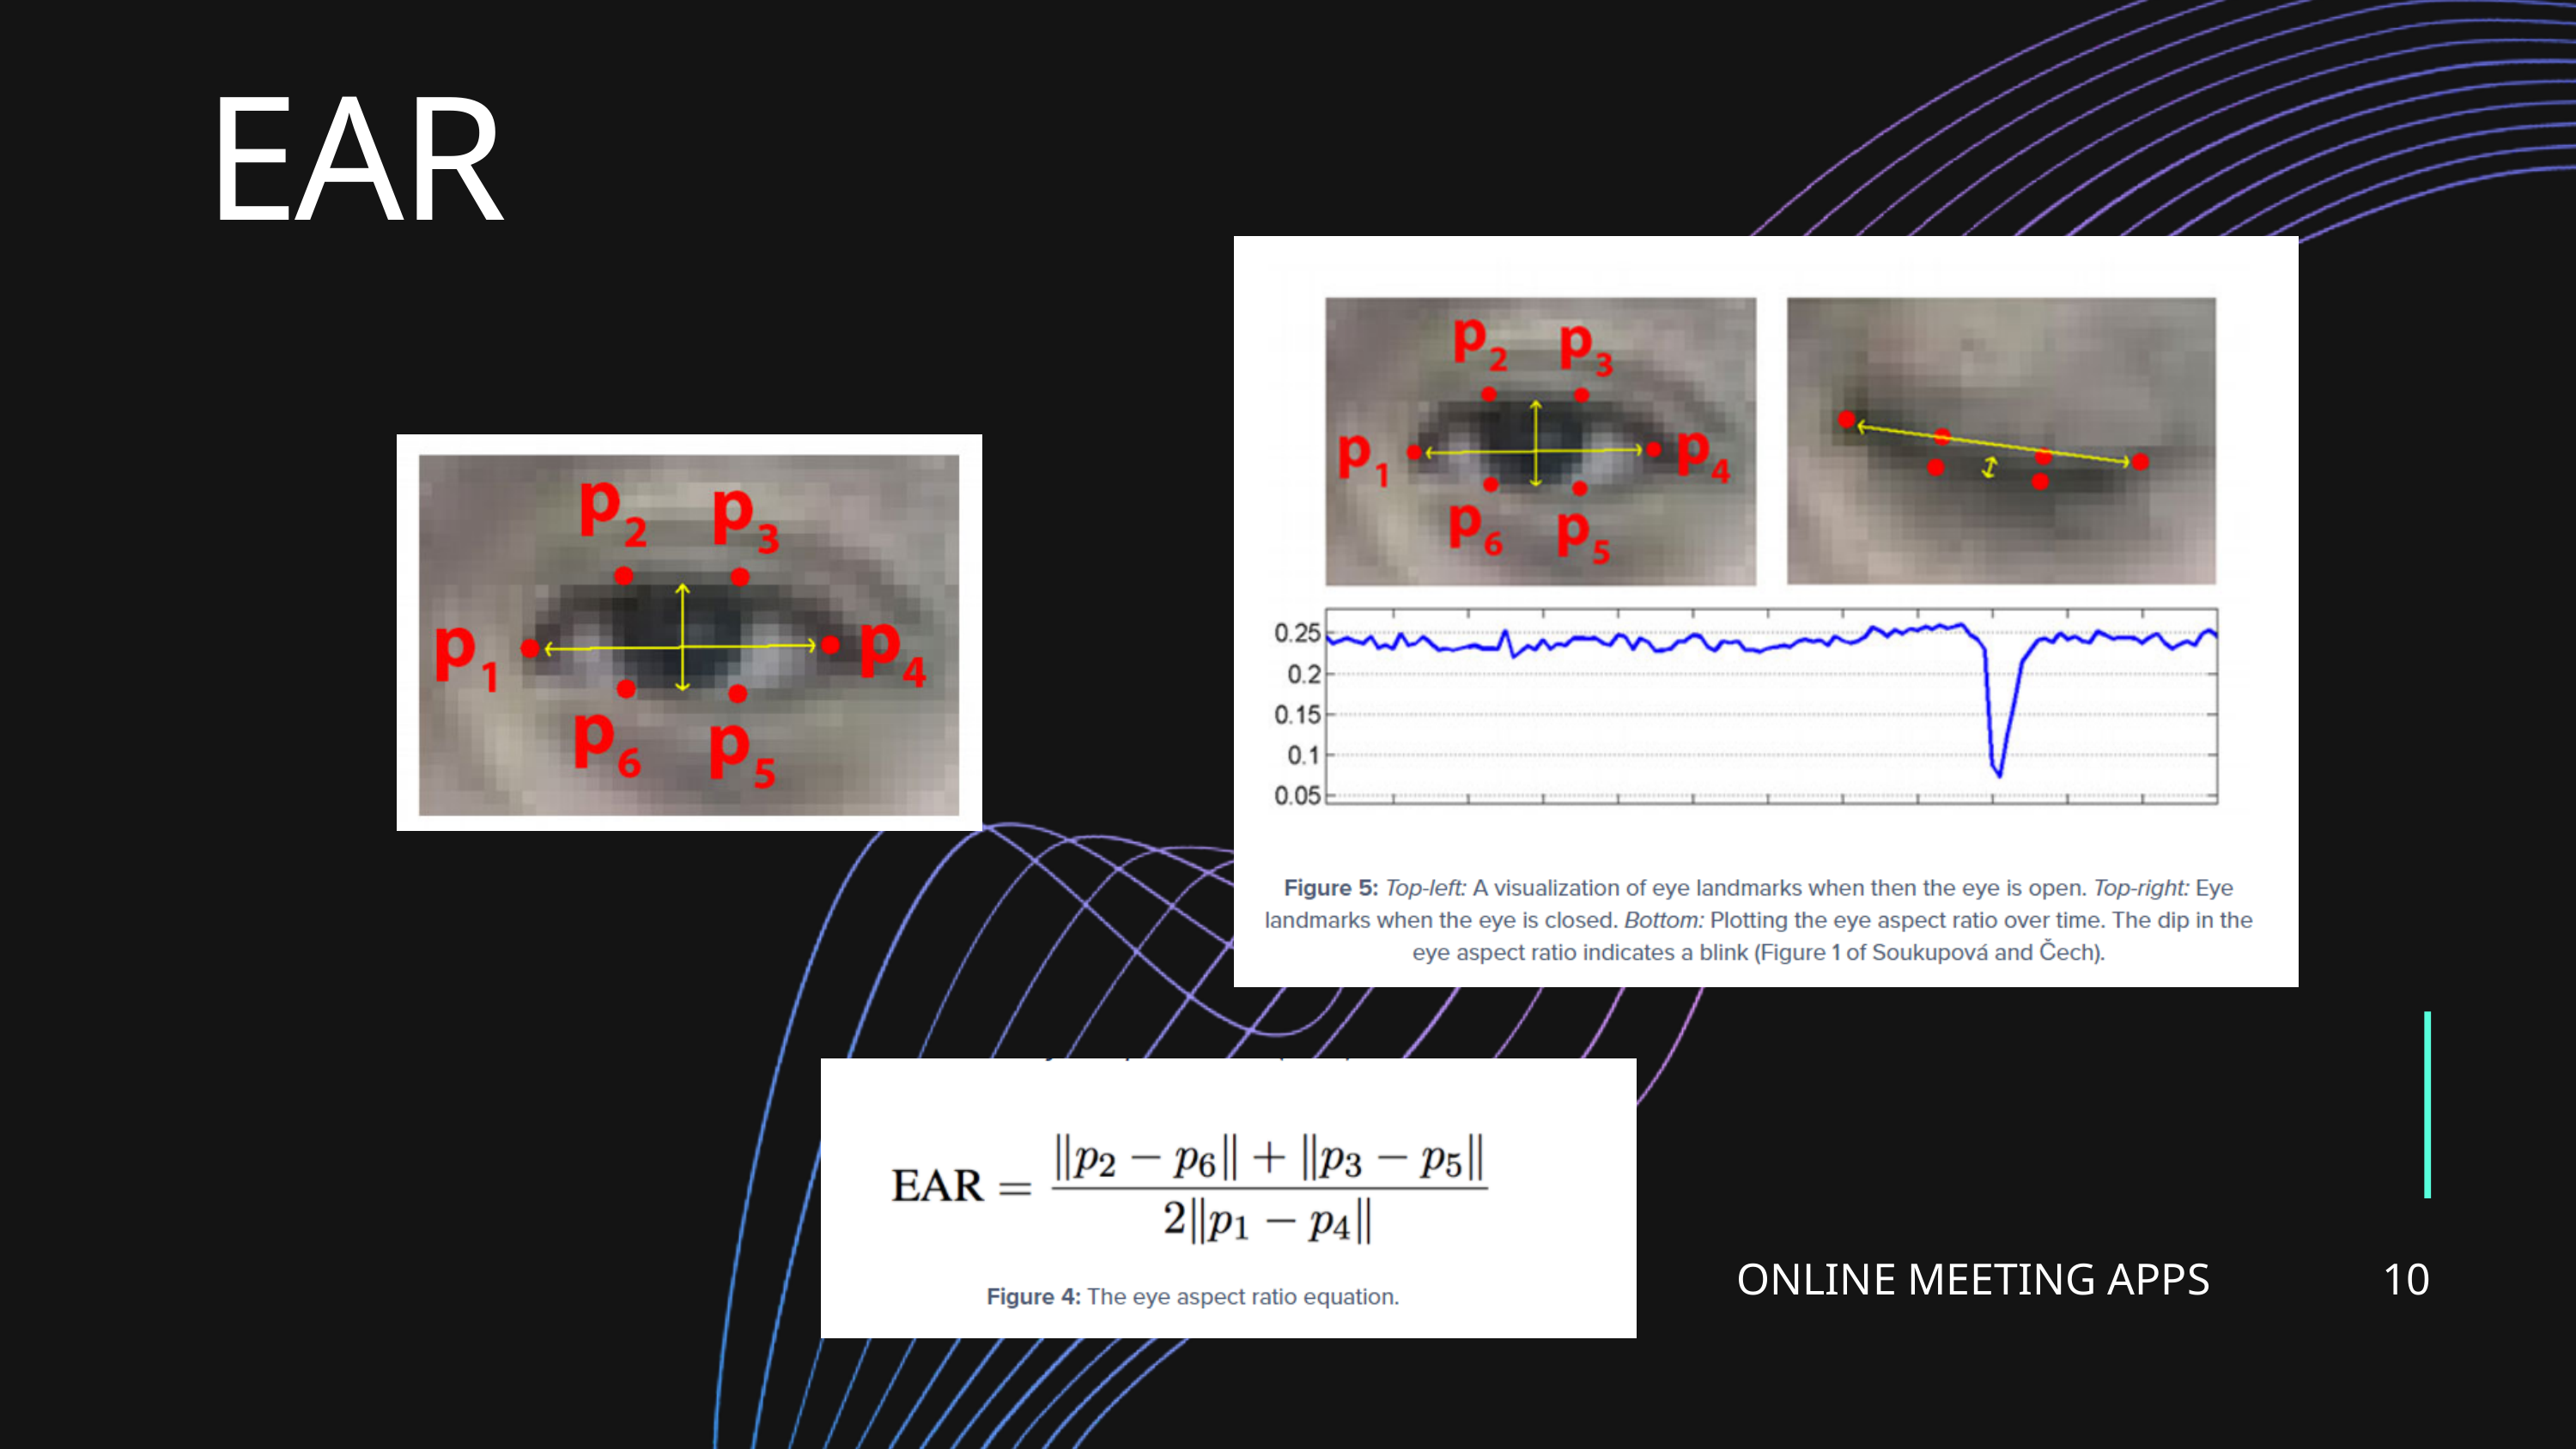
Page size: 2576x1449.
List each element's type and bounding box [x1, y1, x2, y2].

text_box [204, 95, 1381, 374]
picture [131, 0, 2576, 1449]
text_box [2343, 1011, 2432, 1306]
